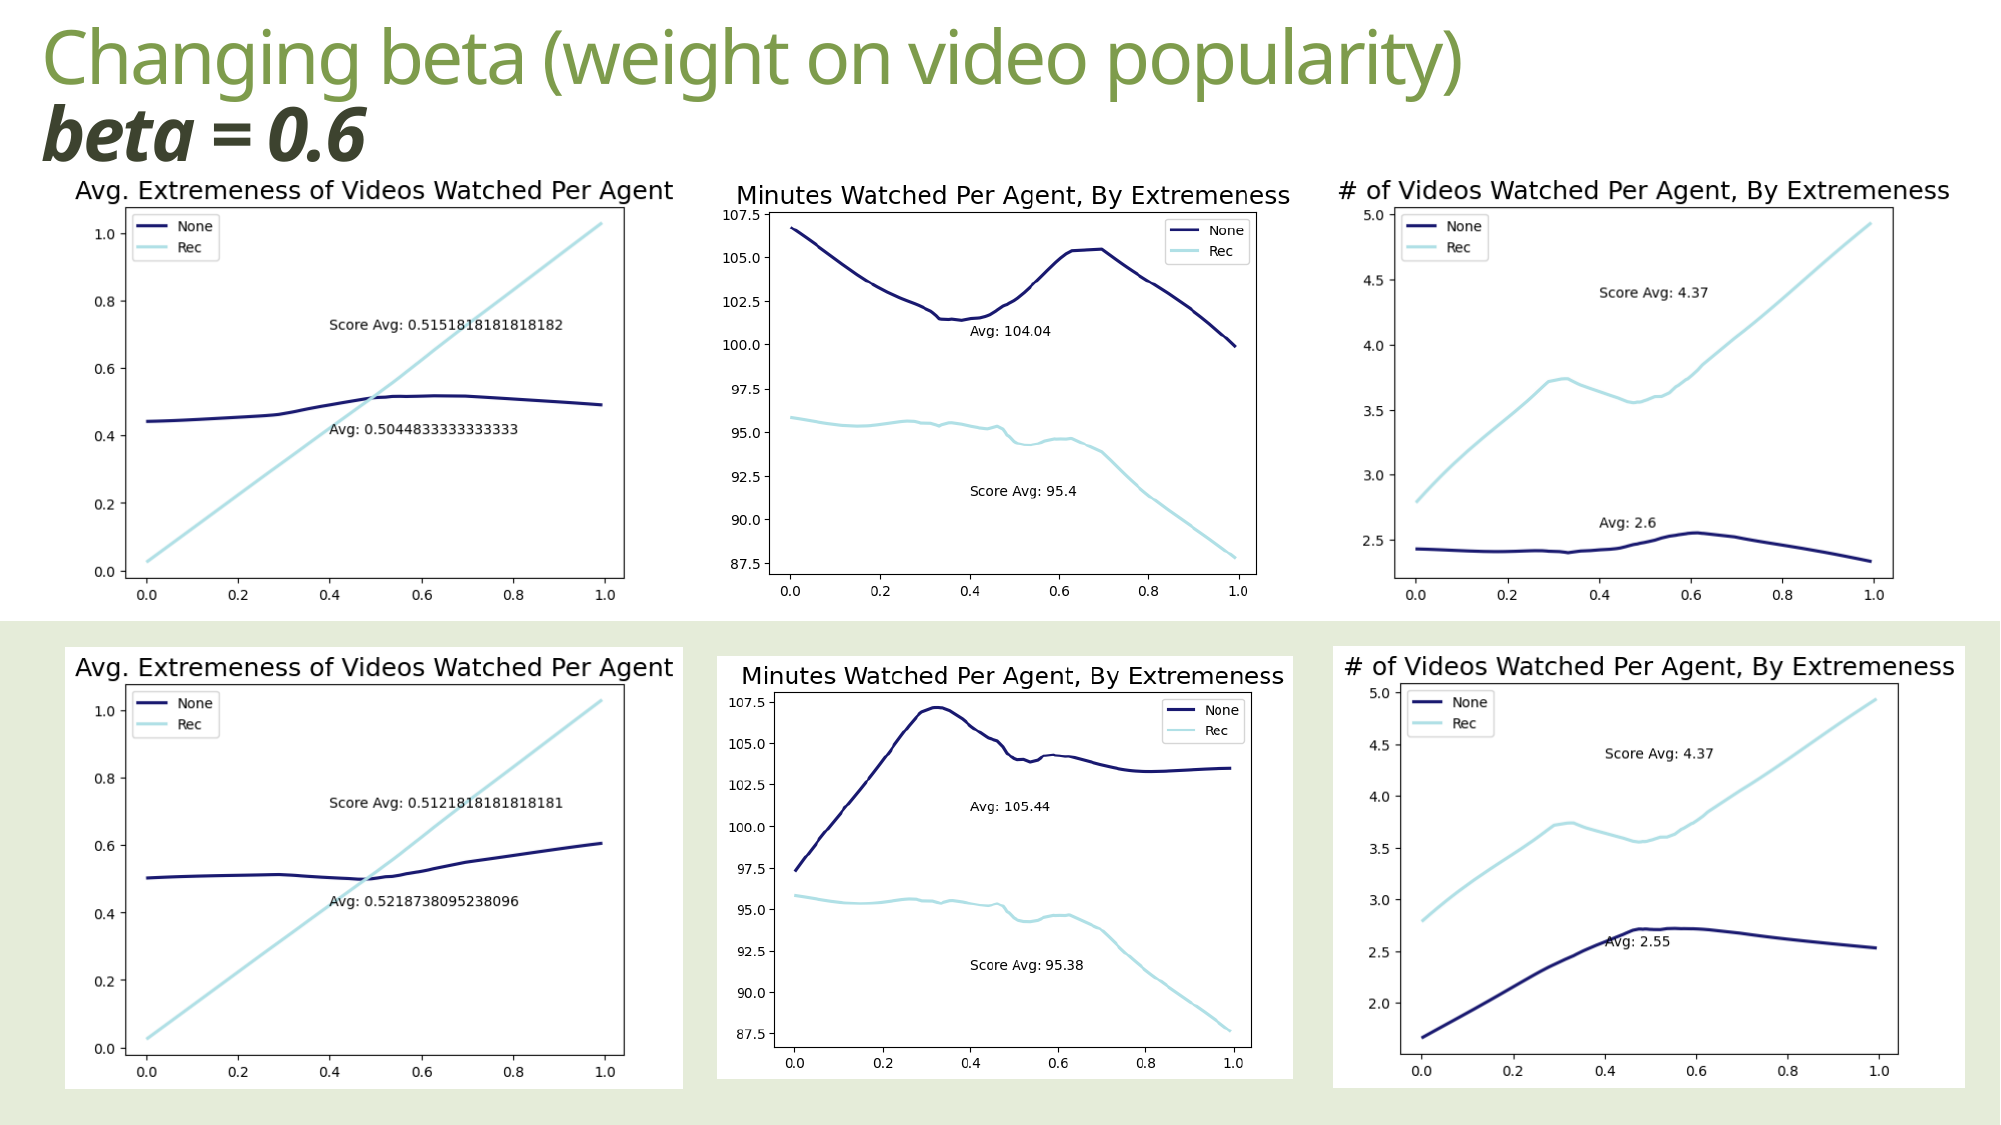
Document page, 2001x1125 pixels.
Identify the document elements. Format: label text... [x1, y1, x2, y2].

picture [710, 175, 1299, 608]
title Changing beta (weight on video popularity) beta = 0.6 [26, 29, 1934, 171]
picture [717, 656, 1293, 1079]
picture [1333, 646, 1966, 1089]
picture [65, 647, 683, 1089]
text_box [0, 620, 2000, 1125]
picture [1327, 170, 1960, 613]
picture [65, 170, 683, 612]
